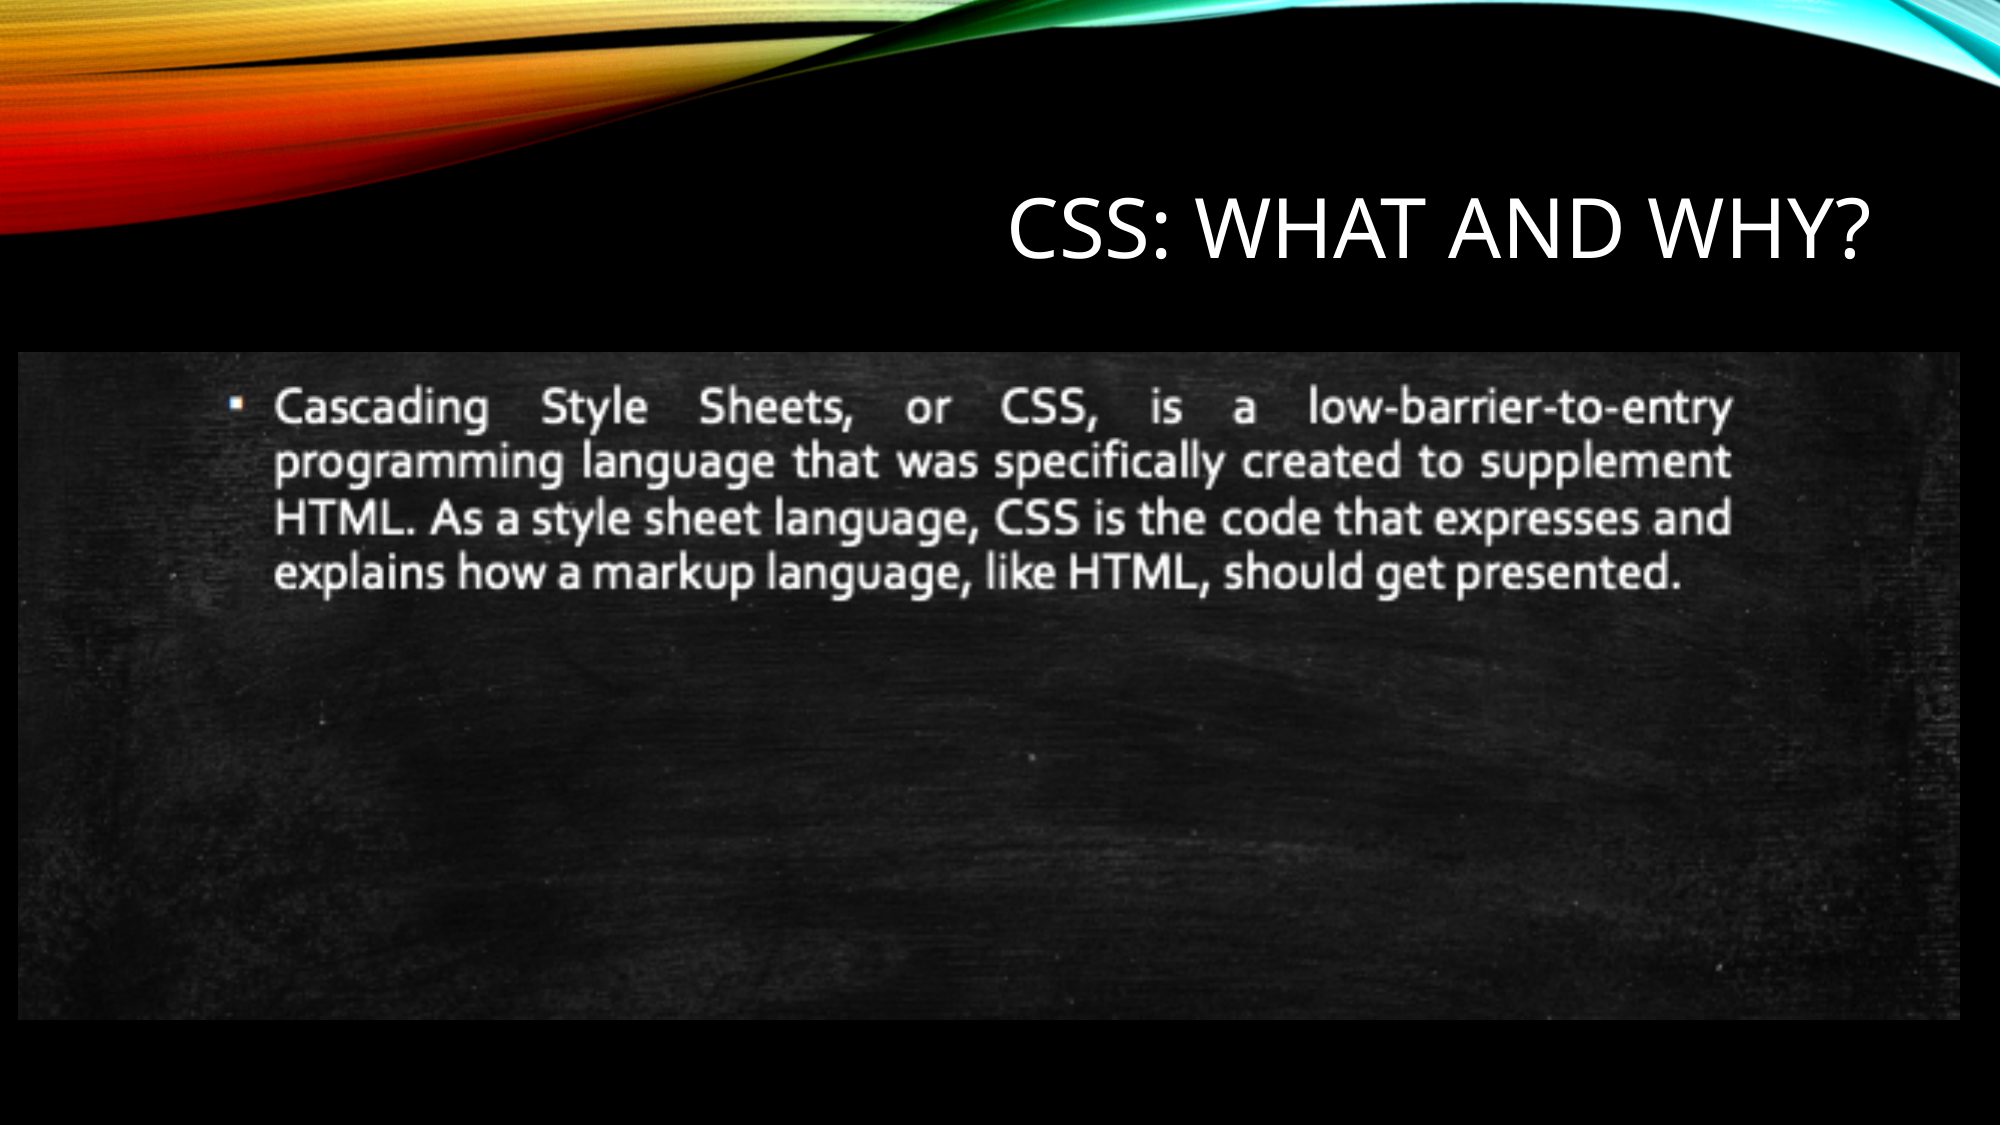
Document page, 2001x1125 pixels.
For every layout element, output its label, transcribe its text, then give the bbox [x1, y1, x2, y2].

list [18, 352, 1960, 1020]
title CSS: What and Why? [474, 125, 1888, 338]
picture [0, 0, 2000, 237]
